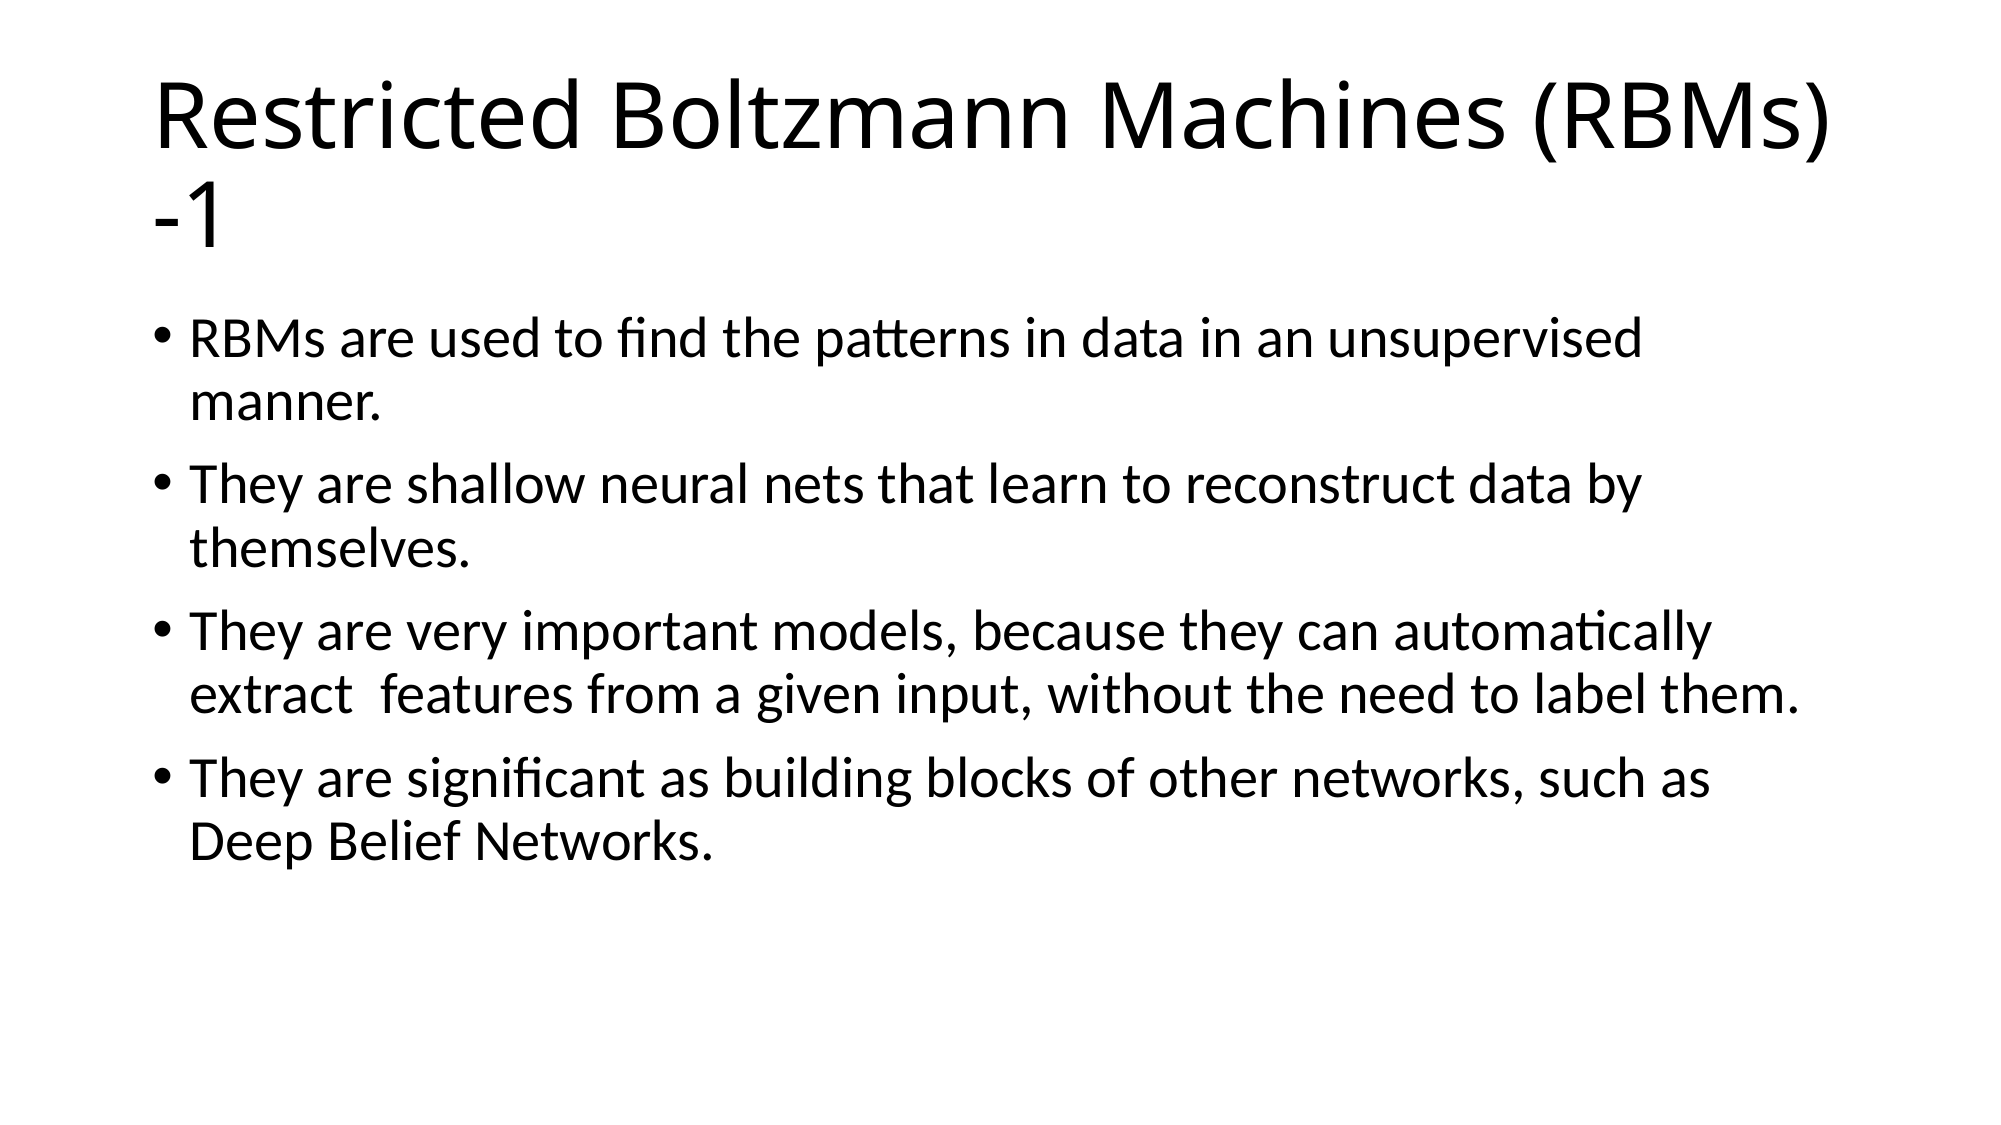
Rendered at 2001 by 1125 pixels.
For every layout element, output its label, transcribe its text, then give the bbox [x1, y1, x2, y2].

list RBMs are used to find the patterns in data in an unsupervised manner. They are shallow neural nets that learn to reconstruct data by themselves. They are very important models, because they can automatically extract features from a given input, without the need to label them. They are significant as building blocks of other networks, such as Deep Belief Networks. [137, 299, 1863, 1014]
title Restricted Boltzmann Machines (RBMs) -1 [137, 59, 1863, 278]
